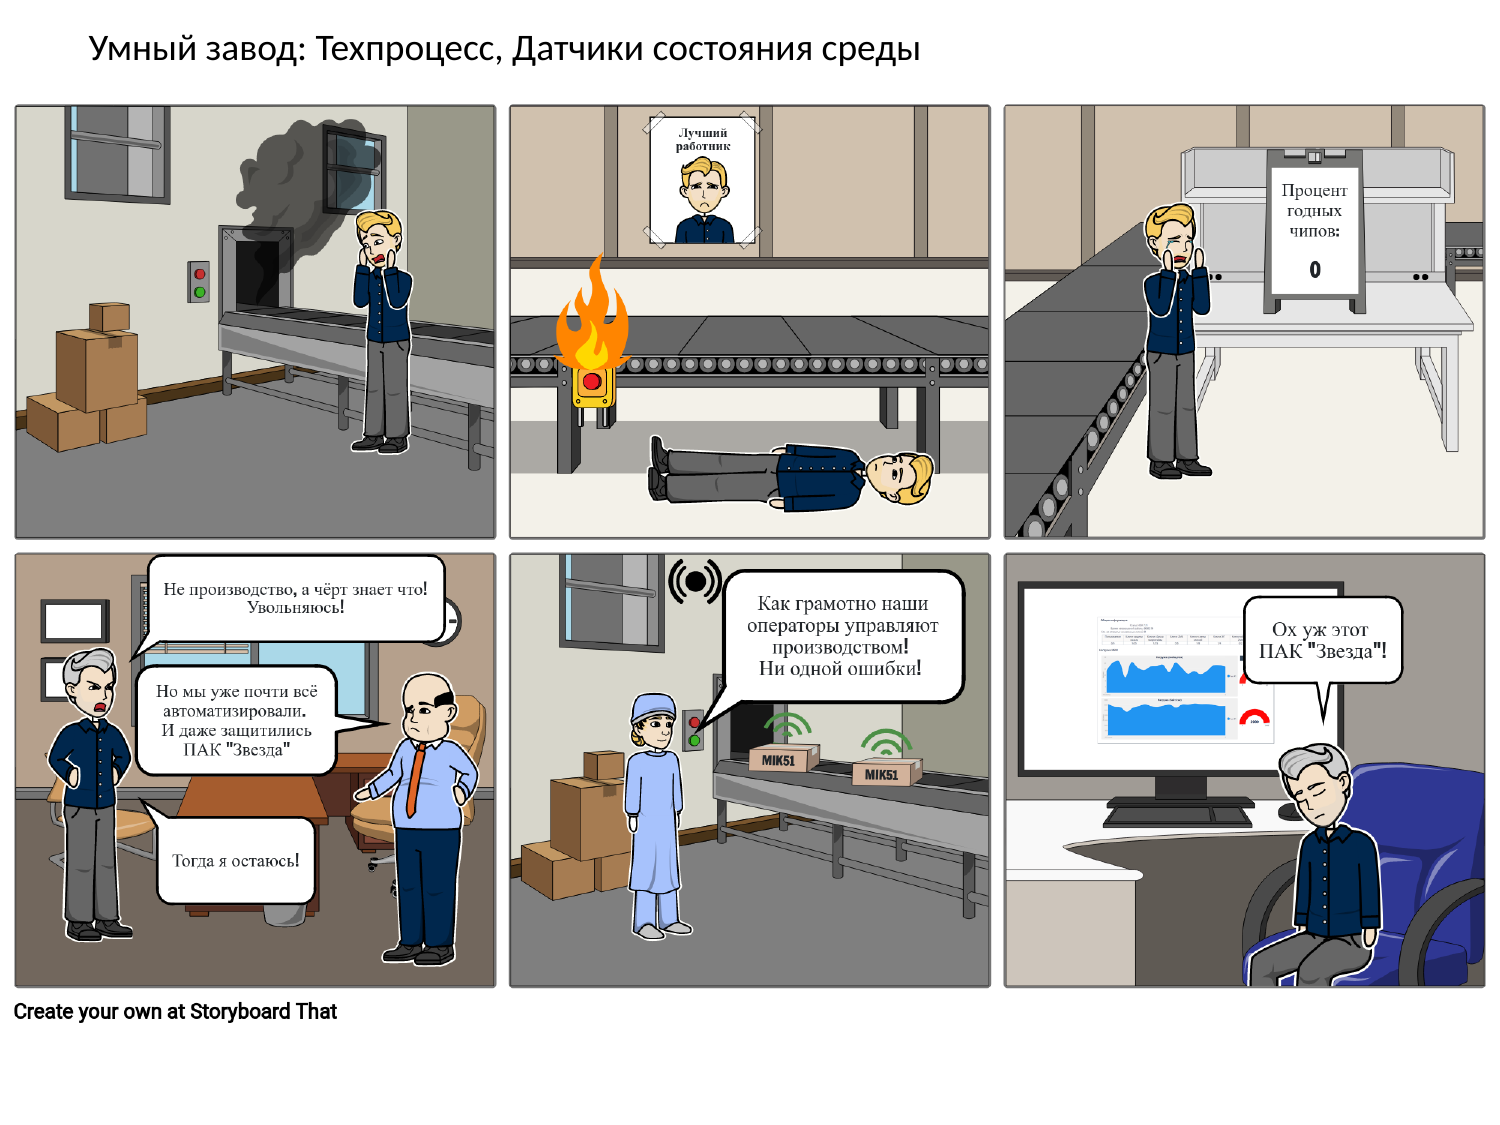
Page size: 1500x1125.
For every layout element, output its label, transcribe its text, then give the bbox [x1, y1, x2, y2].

picture [0, 90, 1500, 1035]
text_box Умный завод: Техпроцесс, Датчики состояния среды [73, 15, 938, 76]
